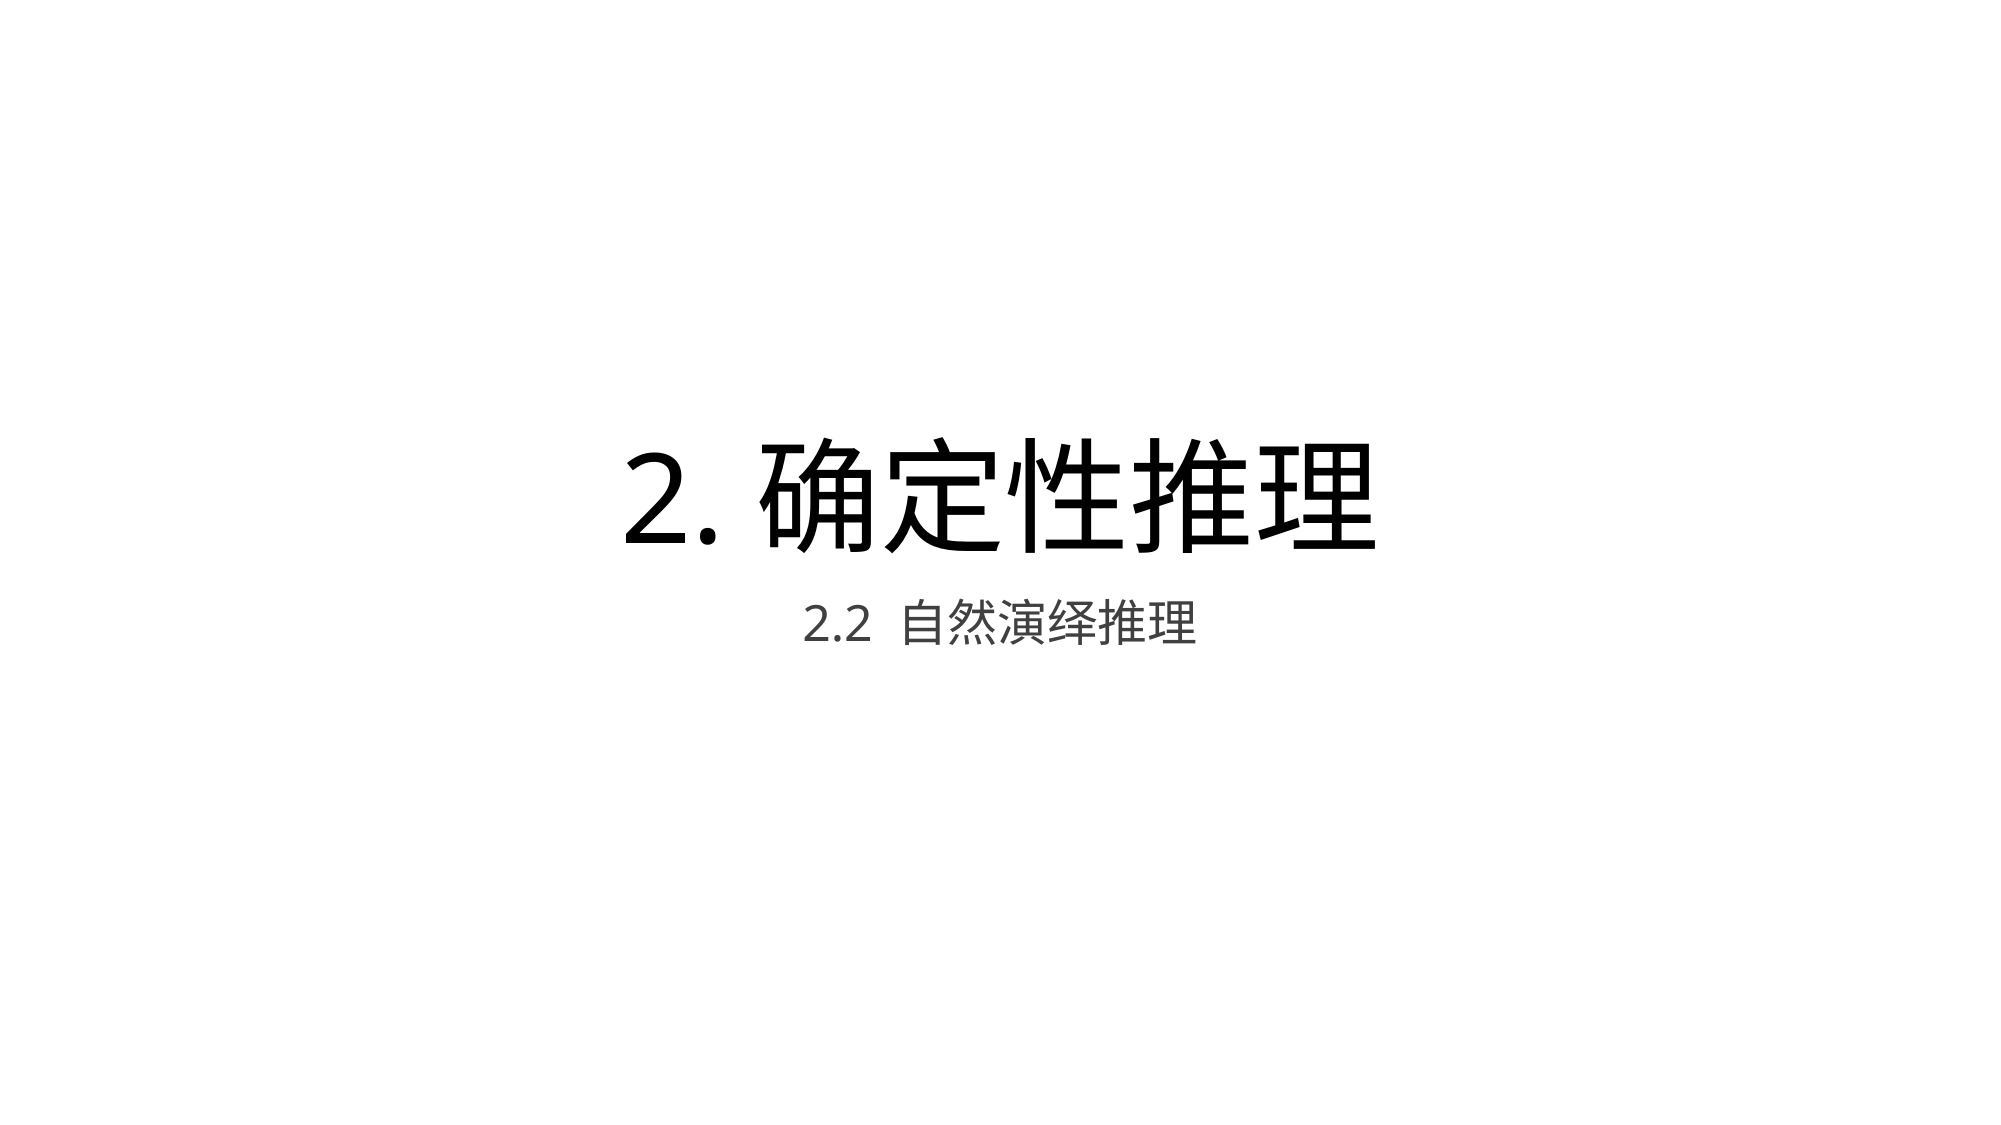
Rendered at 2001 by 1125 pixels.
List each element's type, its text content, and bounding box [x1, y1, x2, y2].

subtitle 2.2 自然演绎推理 [249, 590, 1750, 863]
title 2.确定性推理 [249, 217, 1750, 576]
